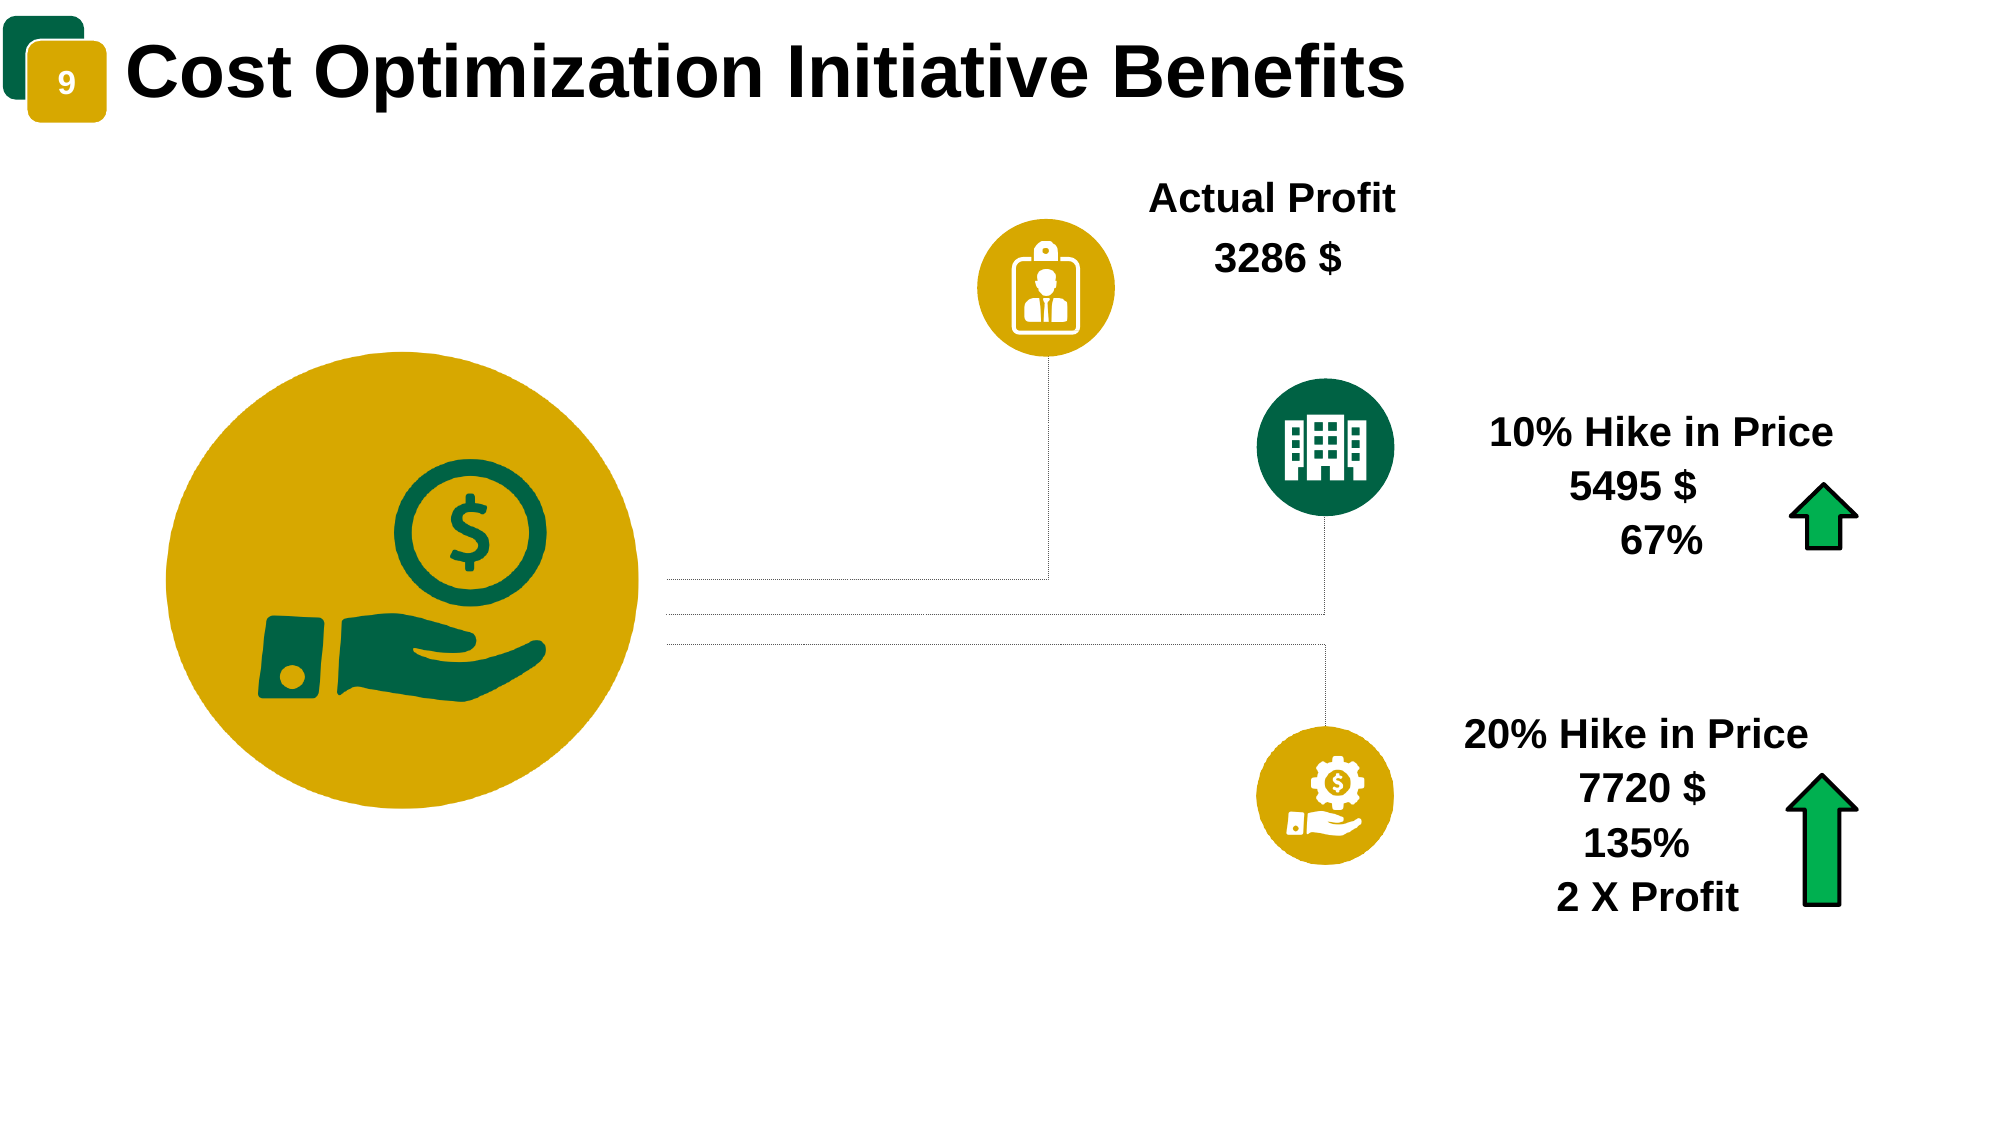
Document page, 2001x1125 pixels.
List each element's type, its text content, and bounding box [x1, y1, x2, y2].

title Cost Optimization Initiative Benefits [123, 20, 1499, 211]
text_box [189, 218, 1395, 960]
text_box 10% Hike in Price 5495 $ 67% [1417, 401, 1916, 564]
text_box [137, 324, 184, 836]
text_box [1788, 482, 1859, 551]
text_box [1785, 772, 1859, 907]
text_box 20% Hike in Price 7720 $ 135% 2 X Profit [1410, 702, 1872, 921]
text_box Actual Profit 3286 $ [1024, 160, 1530, 281]
text_box 9 [55, 58, 79, 101]
